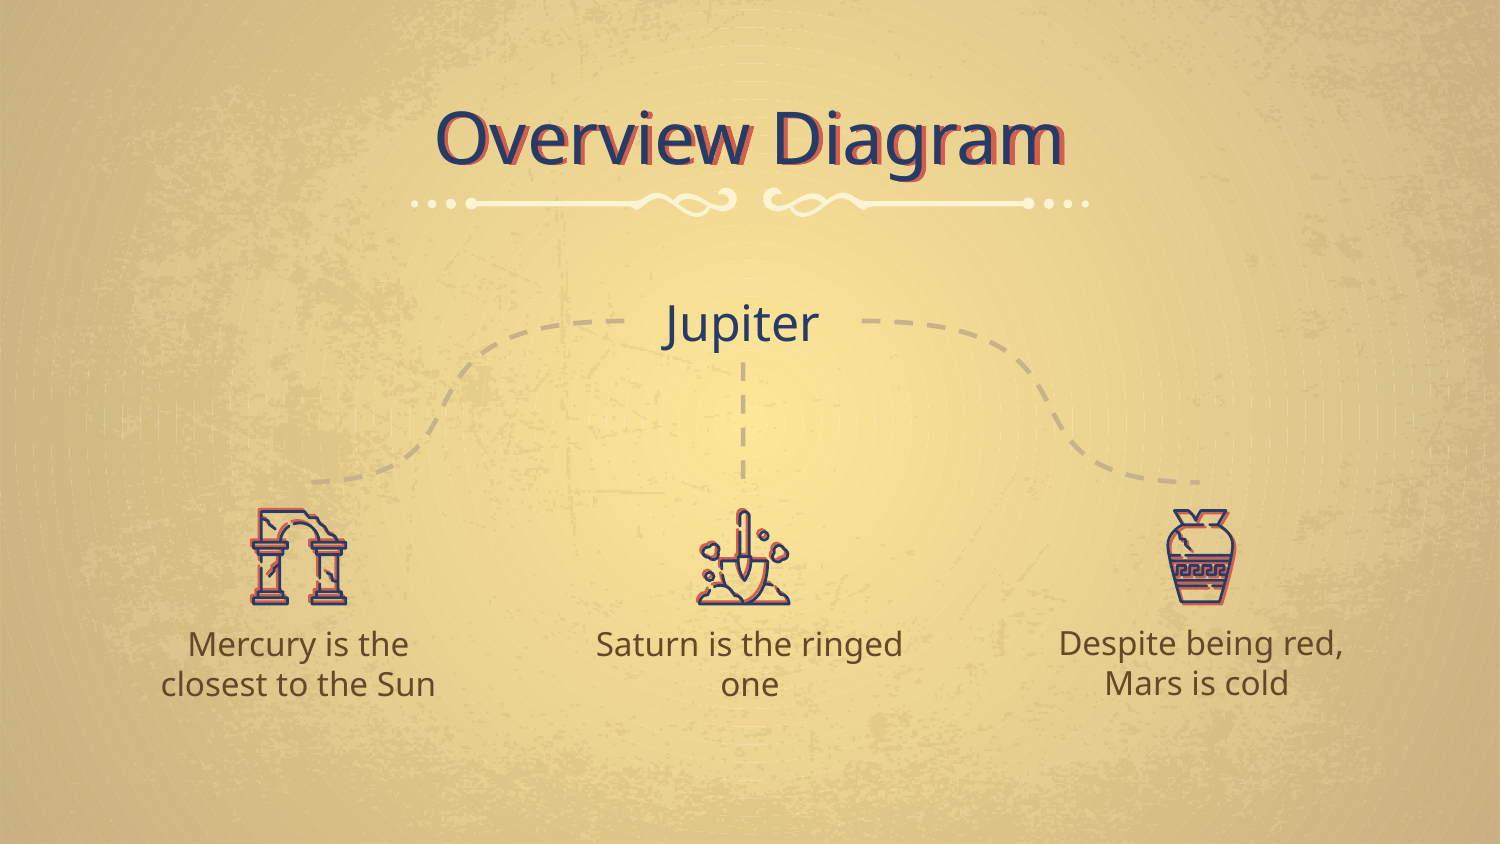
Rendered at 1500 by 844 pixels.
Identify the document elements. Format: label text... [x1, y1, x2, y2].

text_box Jupiter [624, 279, 862, 363]
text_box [249, 507, 348, 606]
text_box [861, 320, 1200, 483]
picture [0, 0, 1500, 844]
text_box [1166, 508, 1237, 606]
text_box Despite being red, Mars is cold [1019, 614, 1383, 711]
text_box Saturn is the ringed one [568, 614, 932, 712]
text_box Mercury is the closest to the Sun [116, 614, 481, 712]
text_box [299, 320, 625, 483]
title Overview Diagram [116, 88, 1383, 183]
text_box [695, 507, 791, 606]
